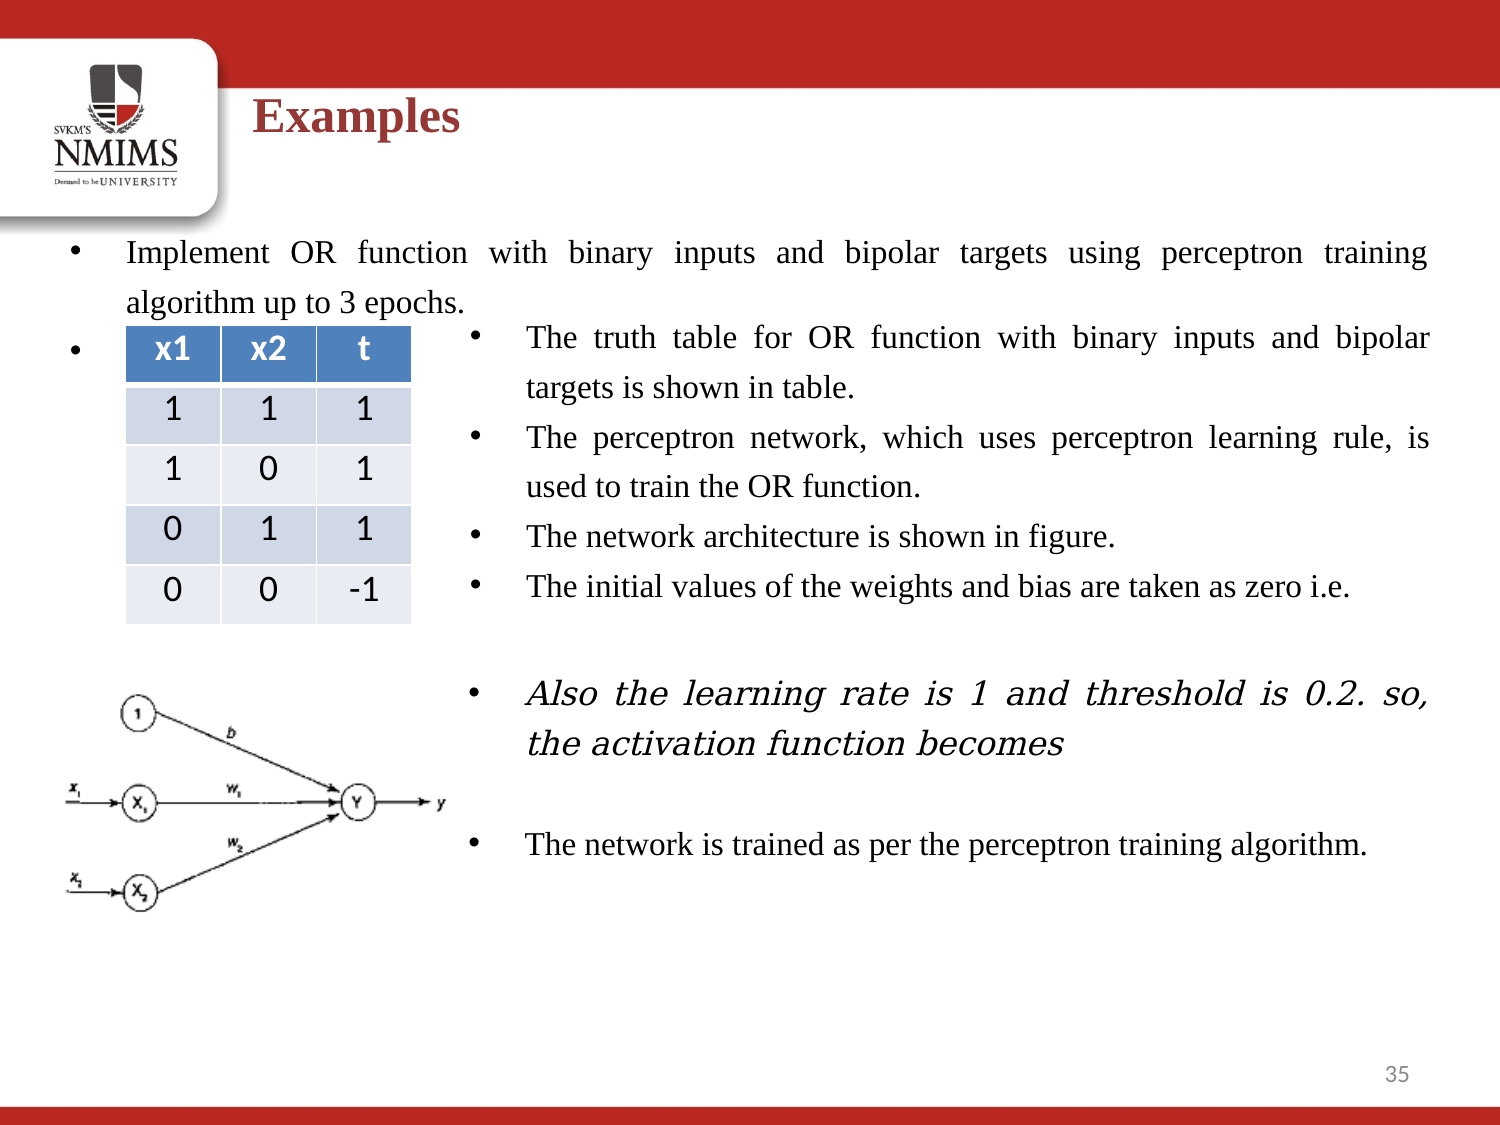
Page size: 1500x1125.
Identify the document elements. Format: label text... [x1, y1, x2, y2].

table_cell 1 [317, 388, 411, 444]
table_cell 0 [222, 566, 316, 624]
text_box Examples [237, 74, 1445, 150]
slide_number 35 [1074, 1042, 1425, 1103]
table_cell 1 [126, 446, 220, 504]
table_cell -1 [317, 566, 411, 624]
table_cell 1 [317, 506, 411, 564]
table_cell 0 [222, 446, 316, 504]
table_header x2 [222, 326, 316, 382]
table_cell 0 [126, 506, 220, 564]
picture [0, 0, 1500, 1125]
table_cell 1 [126, 388, 220, 444]
table_cell 1 [222, 506, 316, 564]
table_cell 1 [222, 388, 316, 444]
text_box Implement OR function with binary inputs and bipolar targets using perceptron training algorithm up to 3 epochs. Solution: [55, 212, 1445, 377]
table_header t [317, 326, 411, 382]
table_cell 1 [317, 446, 411, 504]
table_header x1 [126, 326, 220, 382]
table_cell 0 [126, 566, 220, 624]
